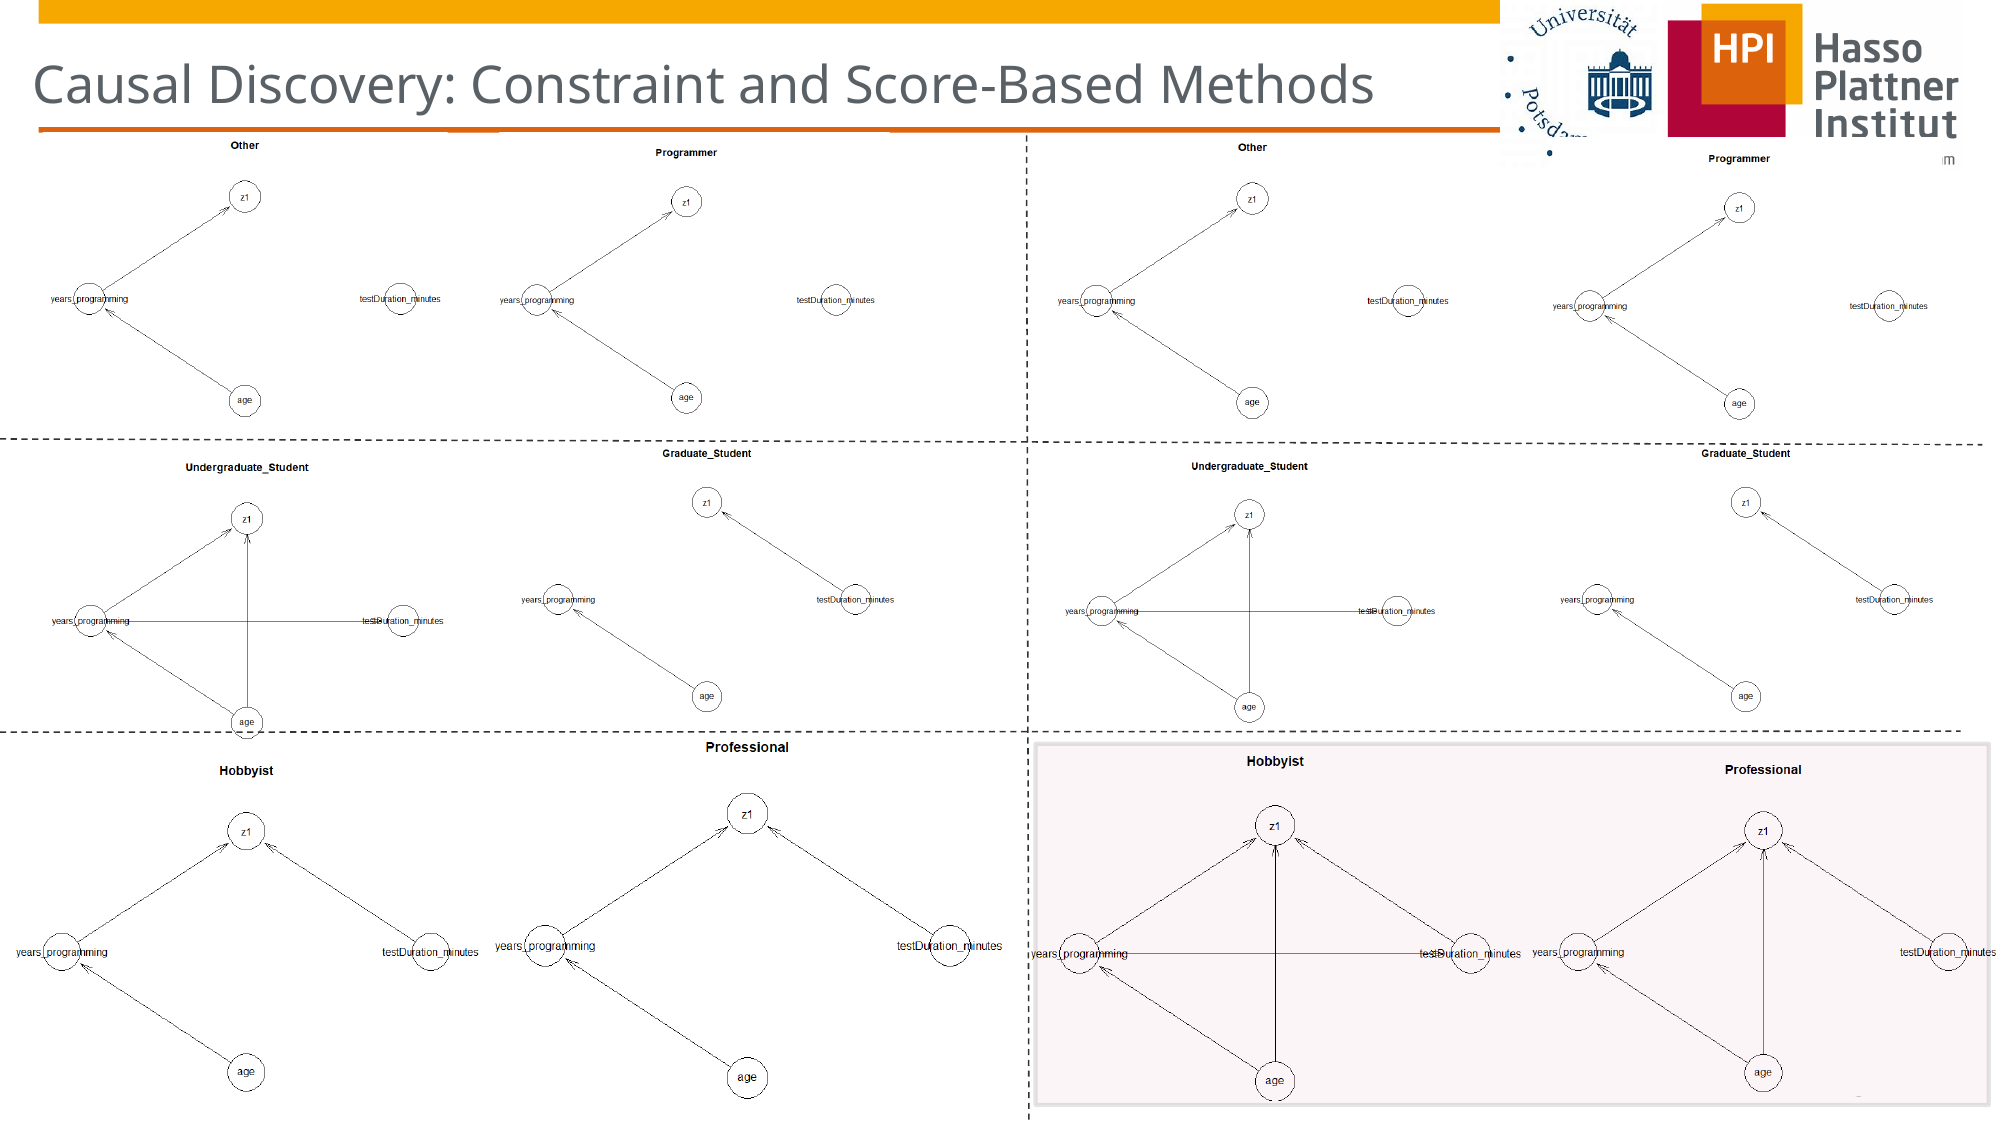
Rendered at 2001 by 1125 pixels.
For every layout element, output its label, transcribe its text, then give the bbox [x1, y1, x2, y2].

picture [518, 446, 897, 720]
picture [490, 733, 1020, 1108]
title Causal Discovery: Constraint and Score-Based Methods [32, 27, 1683, 115]
text_box [1034, 742, 1991, 758]
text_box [1937, 438, 1983, 446]
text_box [0, 438, 1021, 446]
picture [1049, 133, 1456, 430]
picture [1500, 0, 1965, 434]
picture [499, 131, 890, 428]
picture [42, 733, 452, 741]
picture [42, 131, 448, 428]
picture [1030, 750, 1521, 1101]
picture [1056, 445, 1444, 725]
picture [1558, 445, 1936, 720]
picture [10, 757, 484, 1094]
picture [1526, 759, 2001, 1096]
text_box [1034, 438, 1556, 446]
text_box [1519, 1103, 1991, 1107]
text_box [1026, 131, 1030, 1120]
picture [42, 446, 452, 730]
